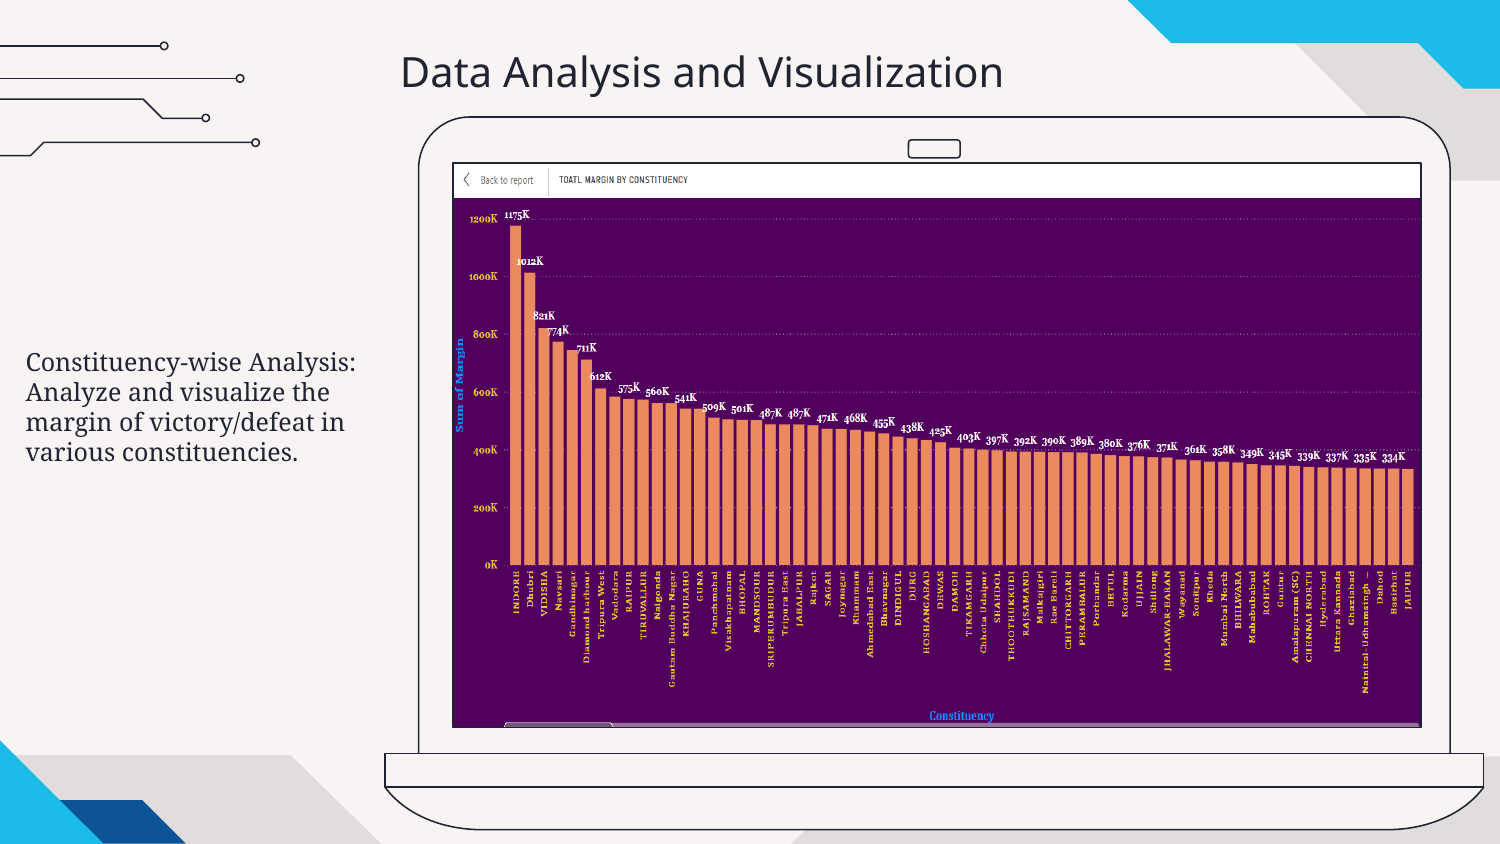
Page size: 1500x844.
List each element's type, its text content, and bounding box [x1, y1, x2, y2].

picture [453, 163, 1421, 727]
title Data Analysis and Visualization [385, 13, 1169, 111]
subtitle Constituency-wise Analysis: Analyze and visualize the margin of victory/defeat in various constituencies. [10, 331, 379, 559]
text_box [384, 116, 1484, 830]
